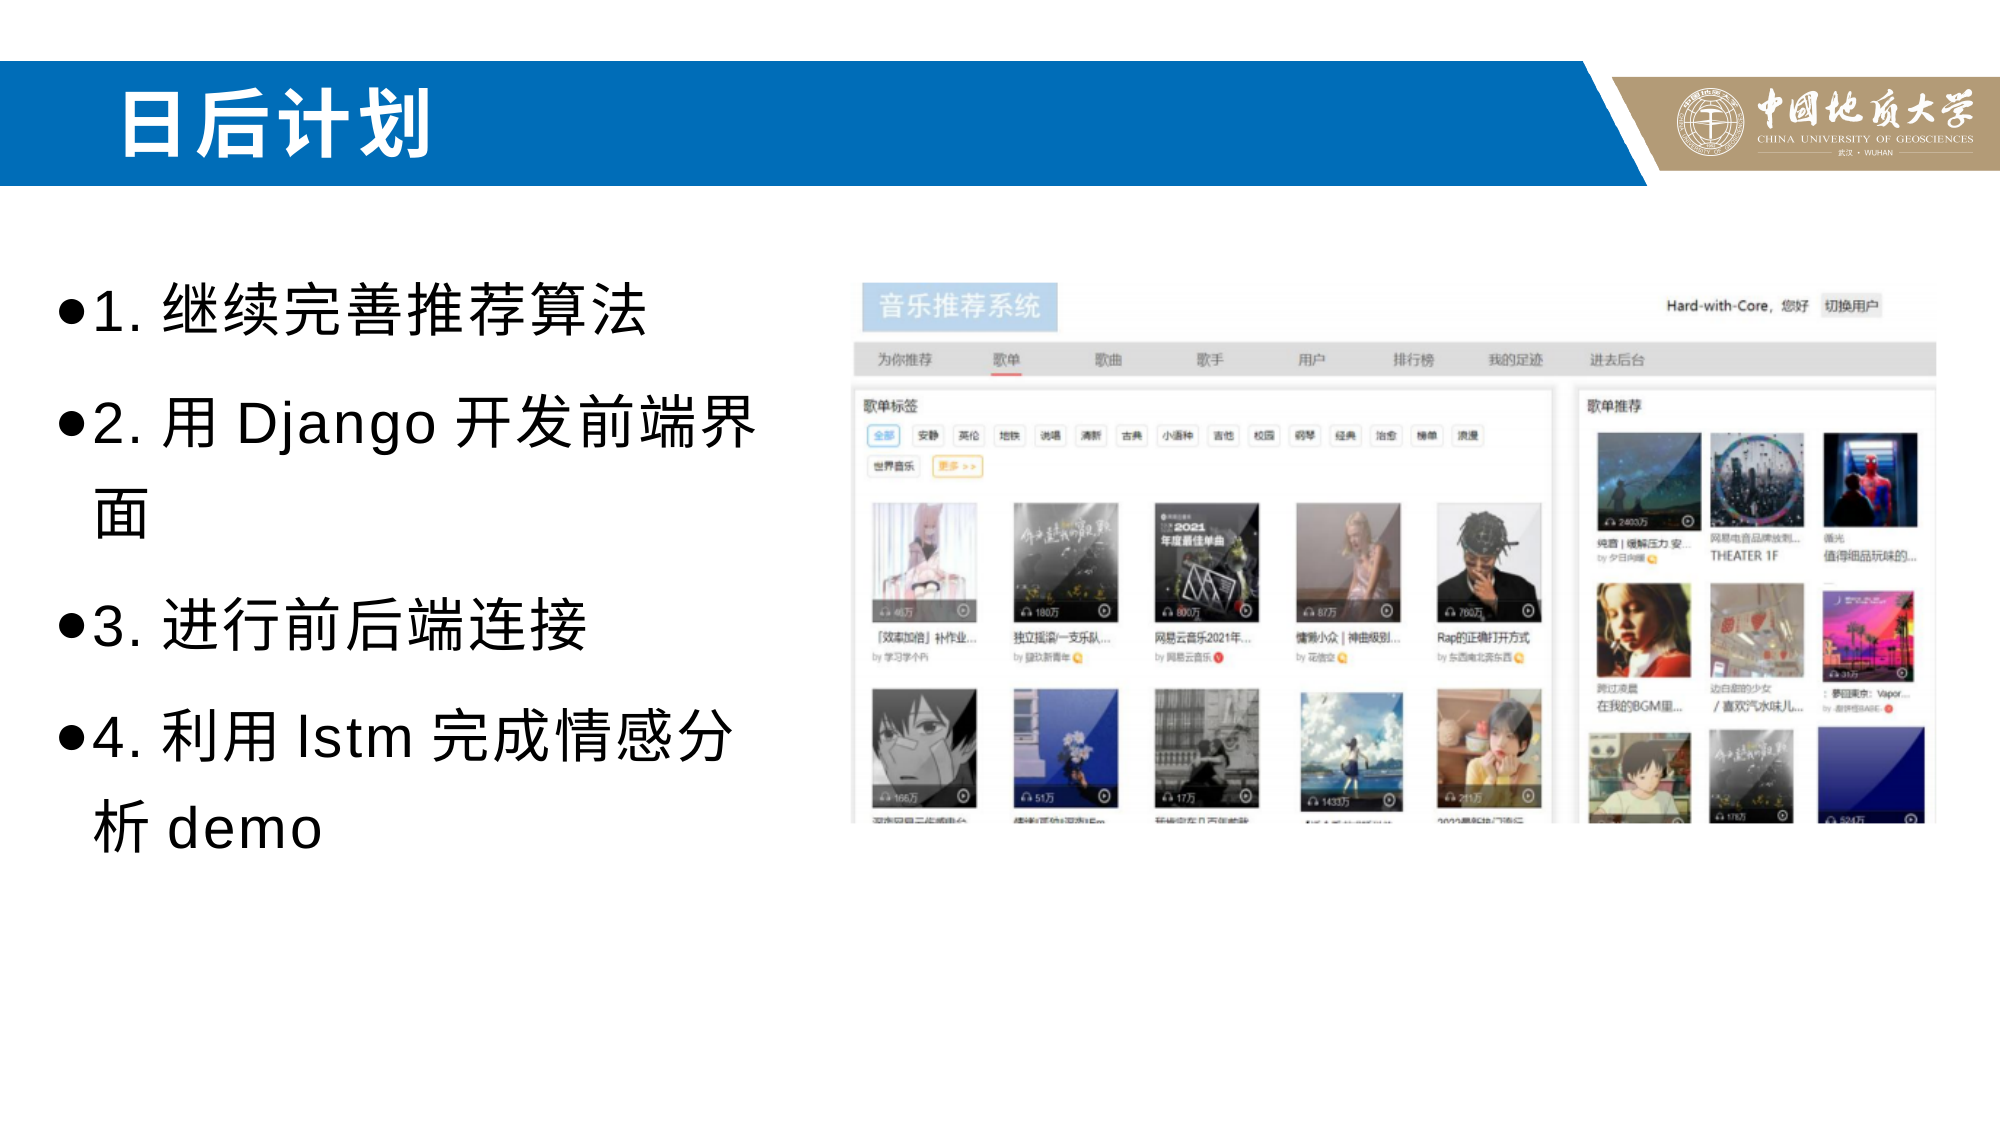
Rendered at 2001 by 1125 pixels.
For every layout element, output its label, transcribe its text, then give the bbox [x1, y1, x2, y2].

list 1.继续完善推荐算法 2.用Django开发前端界面 3.进行前后端连接 4.利用lstm完成情感分析demo [39, 244, 798, 1016]
title 日后计划 [99, 62, 1228, 180]
picture [835, 264, 1970, 860]
picture [0, 61, 2000, 186]
